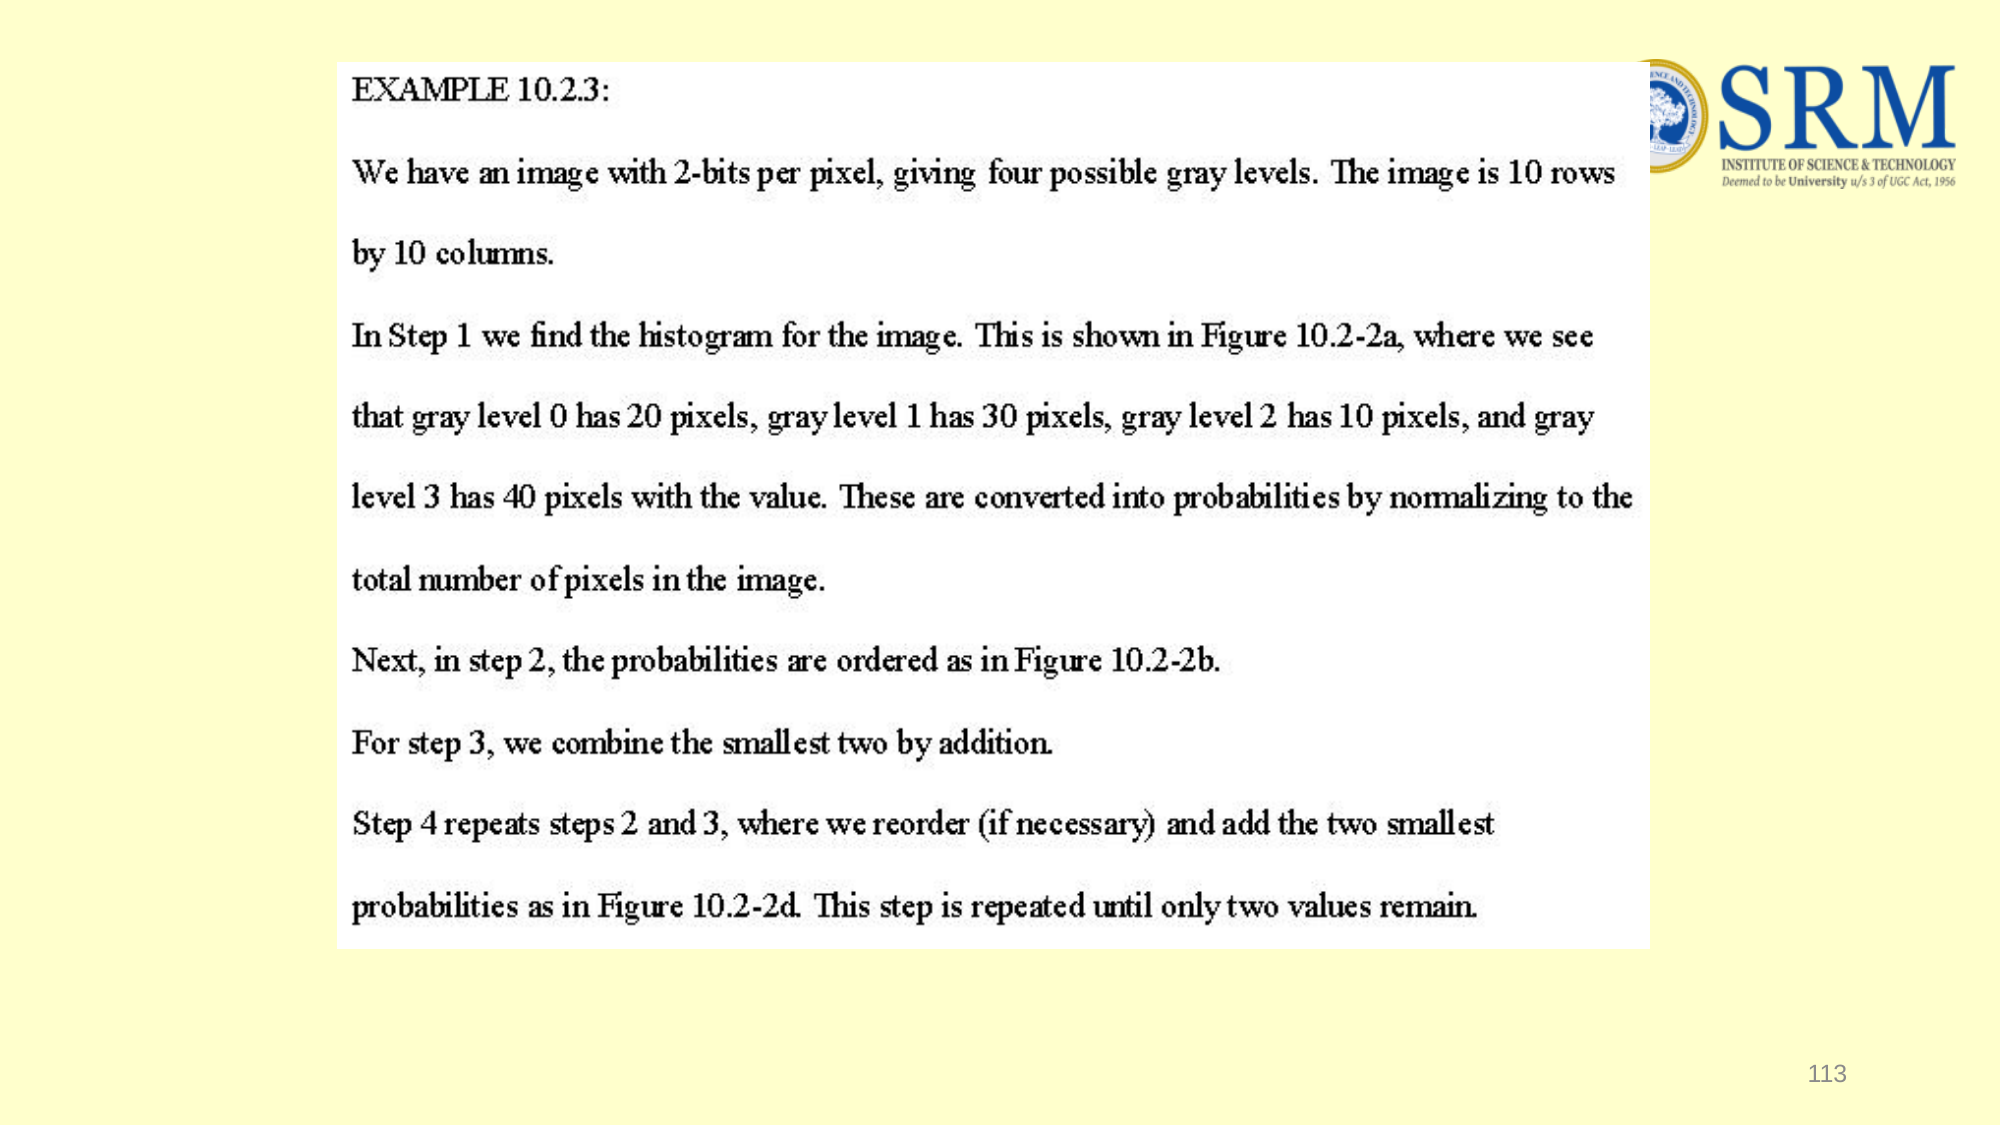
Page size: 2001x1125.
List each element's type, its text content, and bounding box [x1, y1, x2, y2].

picture [337, 59, 1956, 949]
slide_number 113 [1412, 1042, 1863, 1103]
